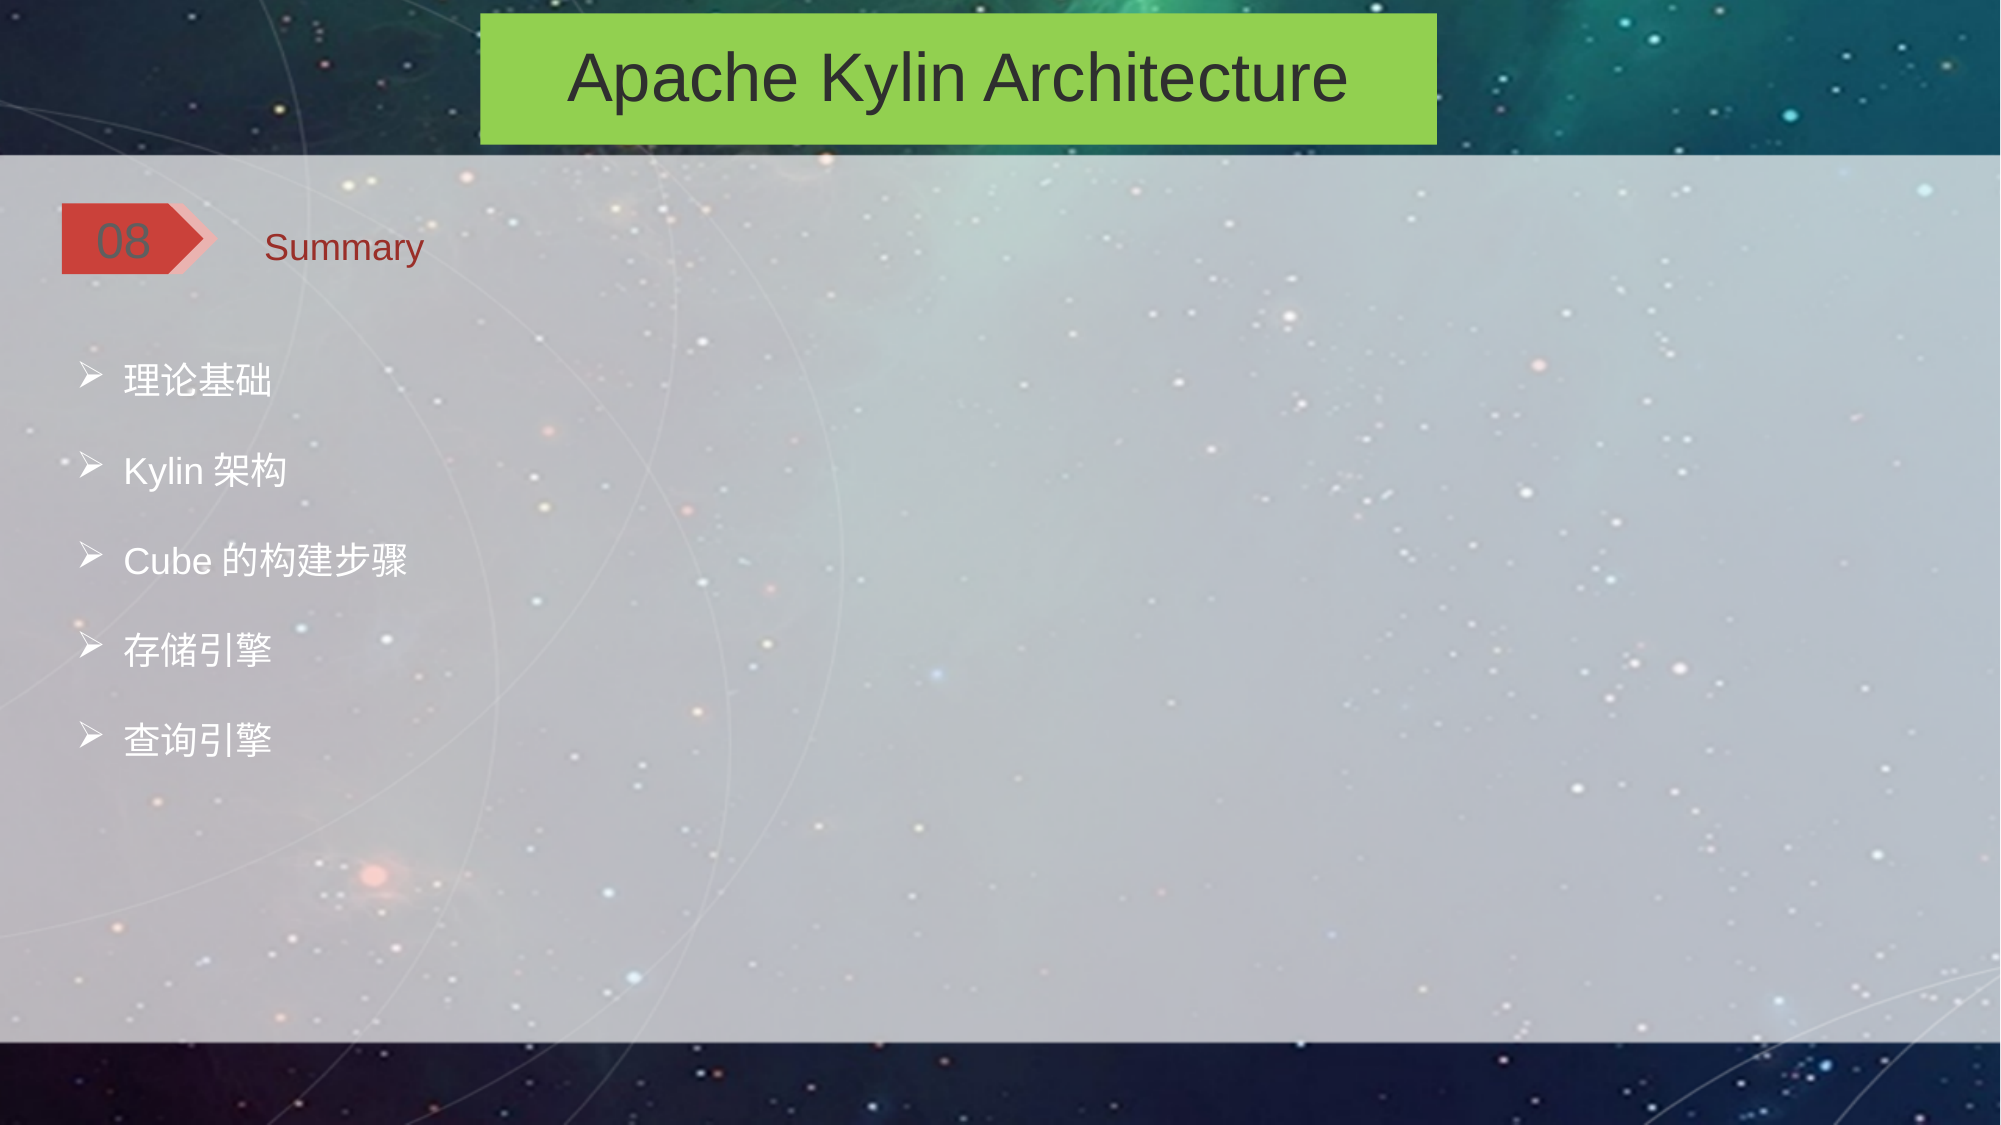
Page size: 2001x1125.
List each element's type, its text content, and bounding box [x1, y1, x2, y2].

picture [0, 0, 2001, 1125]
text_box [61, 184, 900, 293]
text_box 理论基础 Kylin架构 Cube的构建步骤 存储引擎 查询引擎 [61, 349, 1910, 860]
text_box Apache Kylin Architecture [480, 13, 1437, 145]
